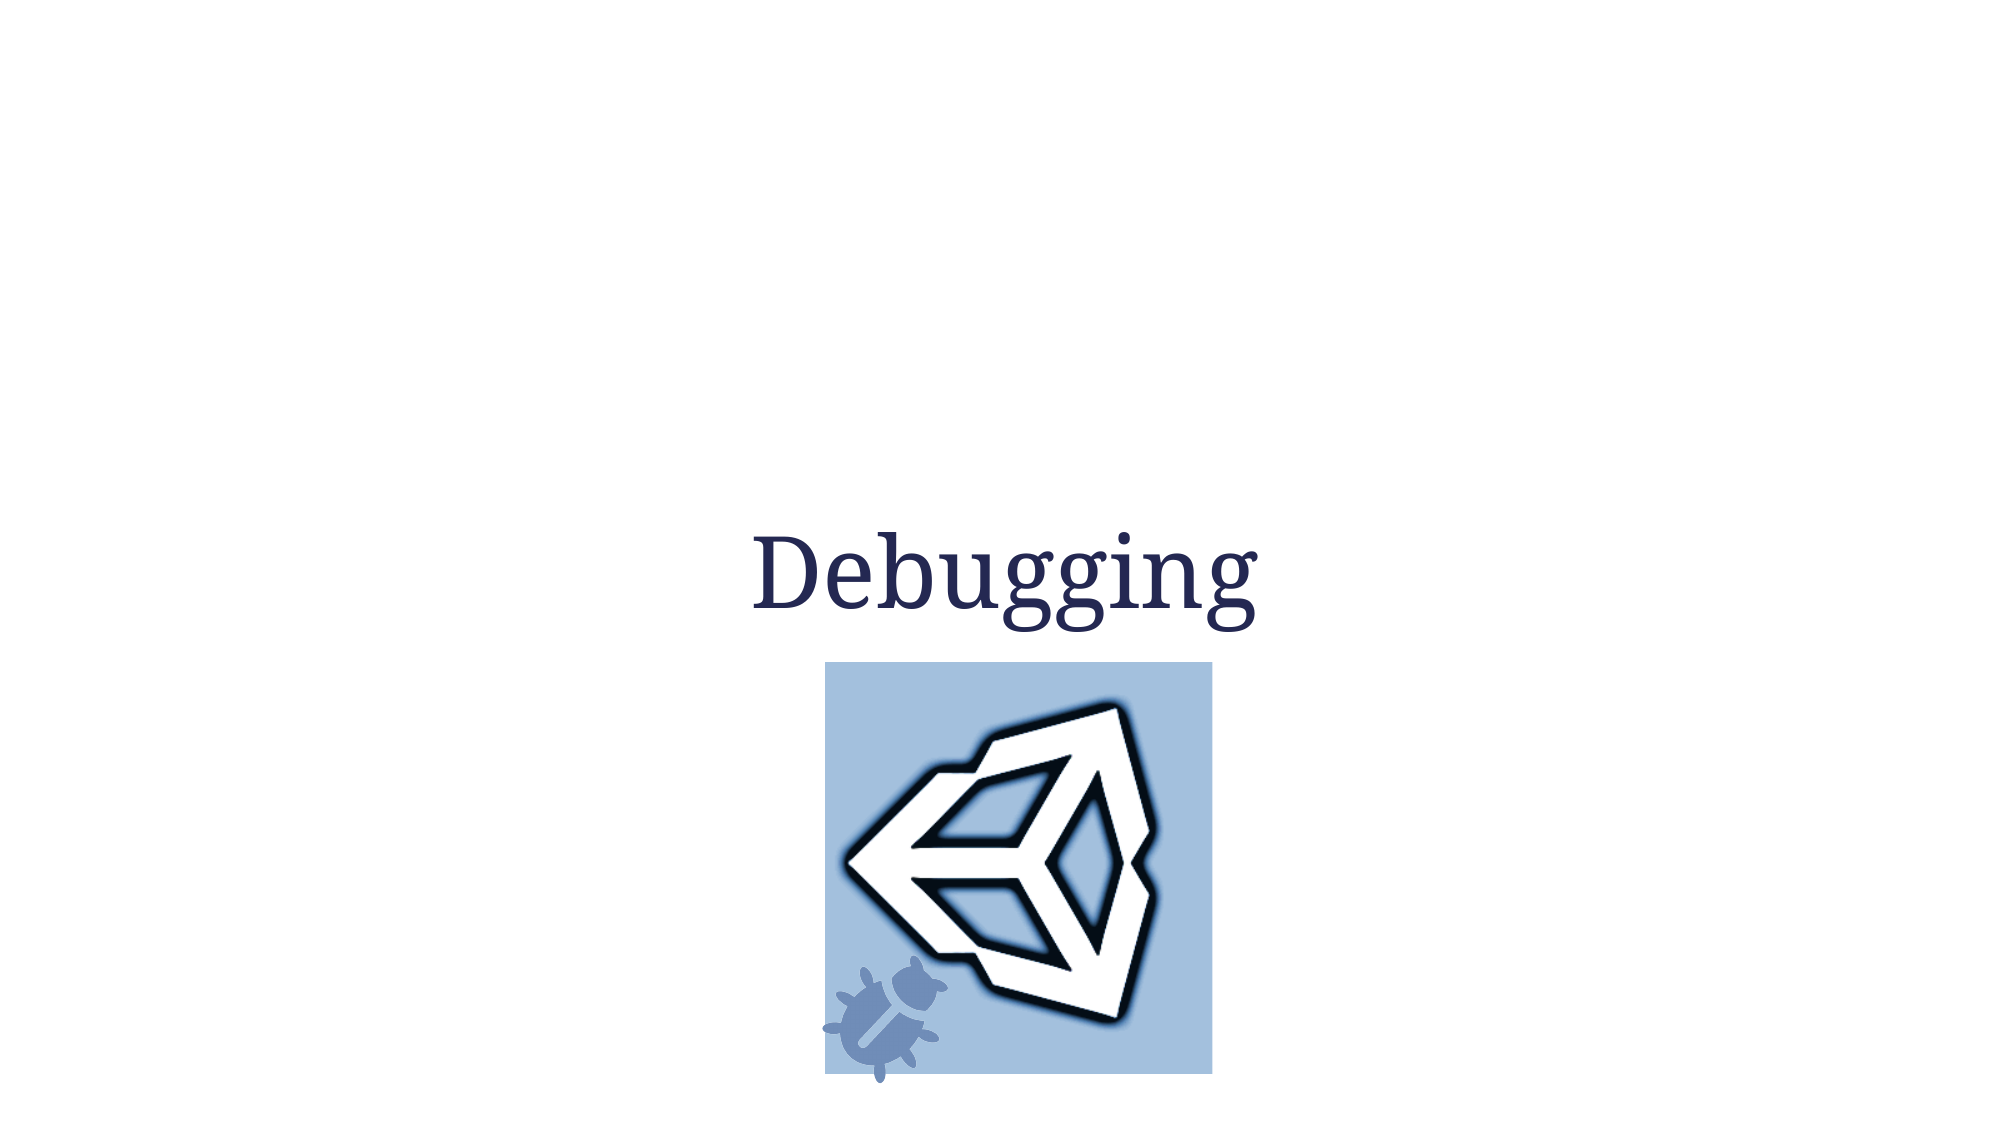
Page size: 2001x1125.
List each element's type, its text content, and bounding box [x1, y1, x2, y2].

title Debugging [157, 224, 1858, 636]
picture [796, 662, 1213, 1094]
